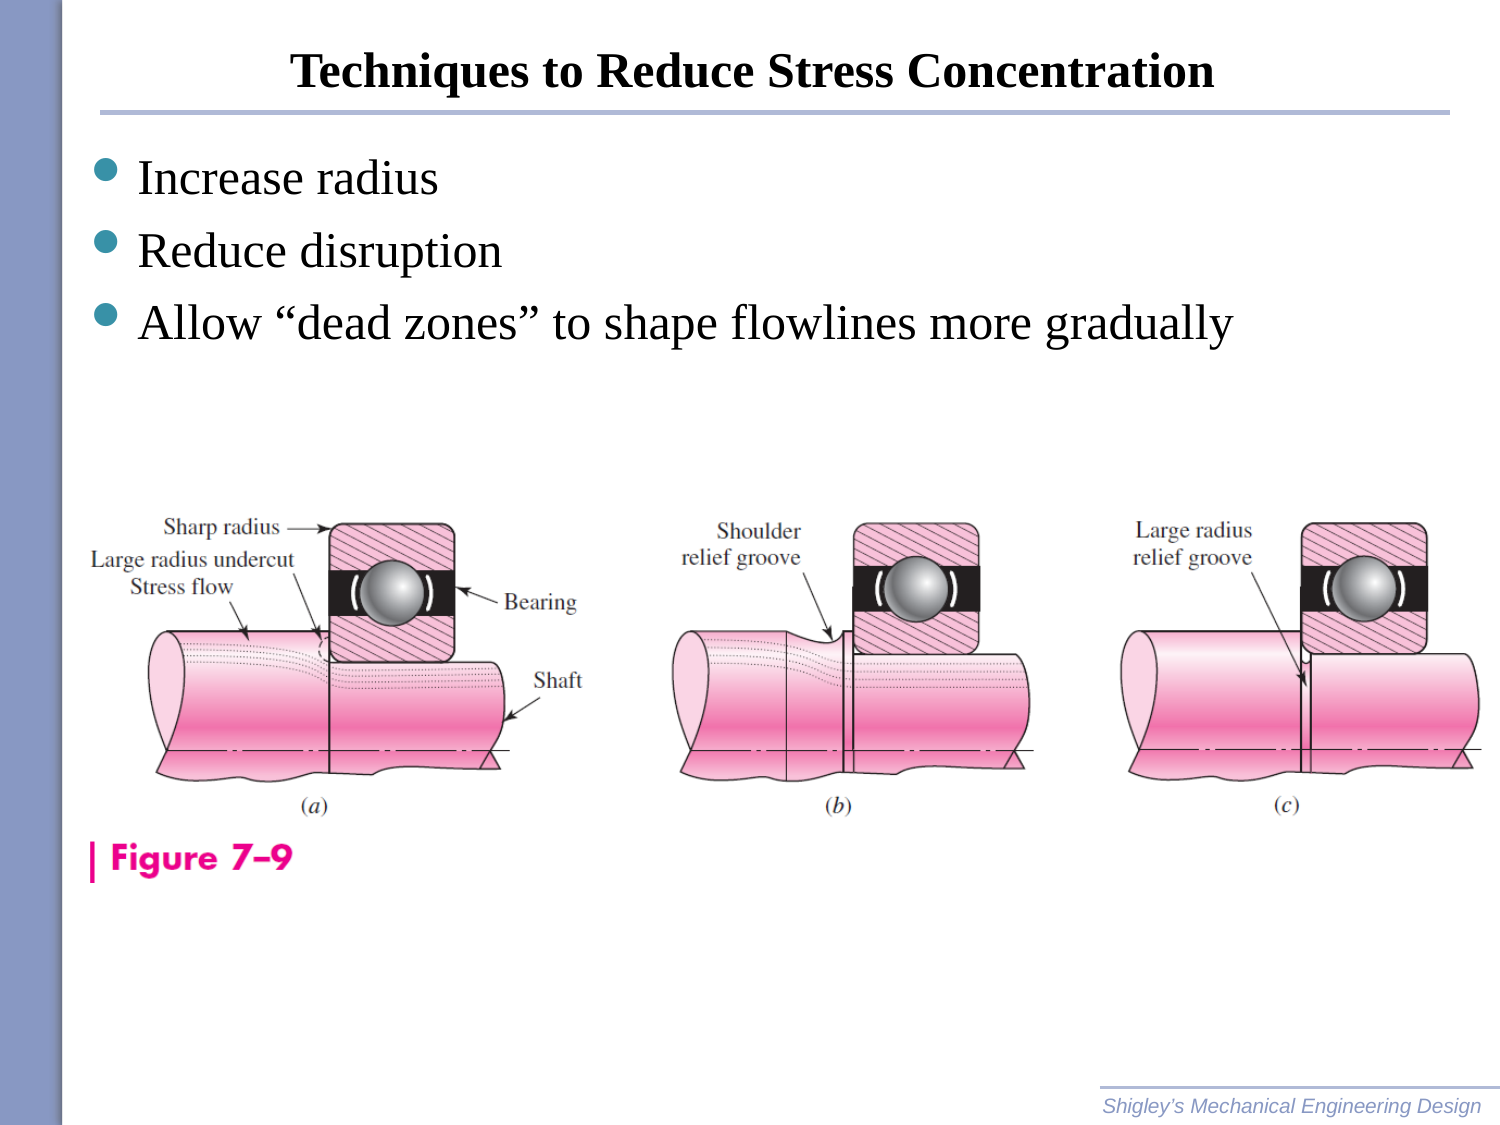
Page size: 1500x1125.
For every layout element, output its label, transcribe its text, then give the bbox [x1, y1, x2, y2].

title Techniques to Reduce Stress Concentration [137, 30, 1368, 106]
list Increase radius Reduce disruption Allow “dead zones” to shape flowlines more gradually [62, 137, 1463, 413]
picture [74, 494, 1500, 884]
footer Shigley’s Mechanical Engineering Design [1087, 1074, 1500, 1125]
